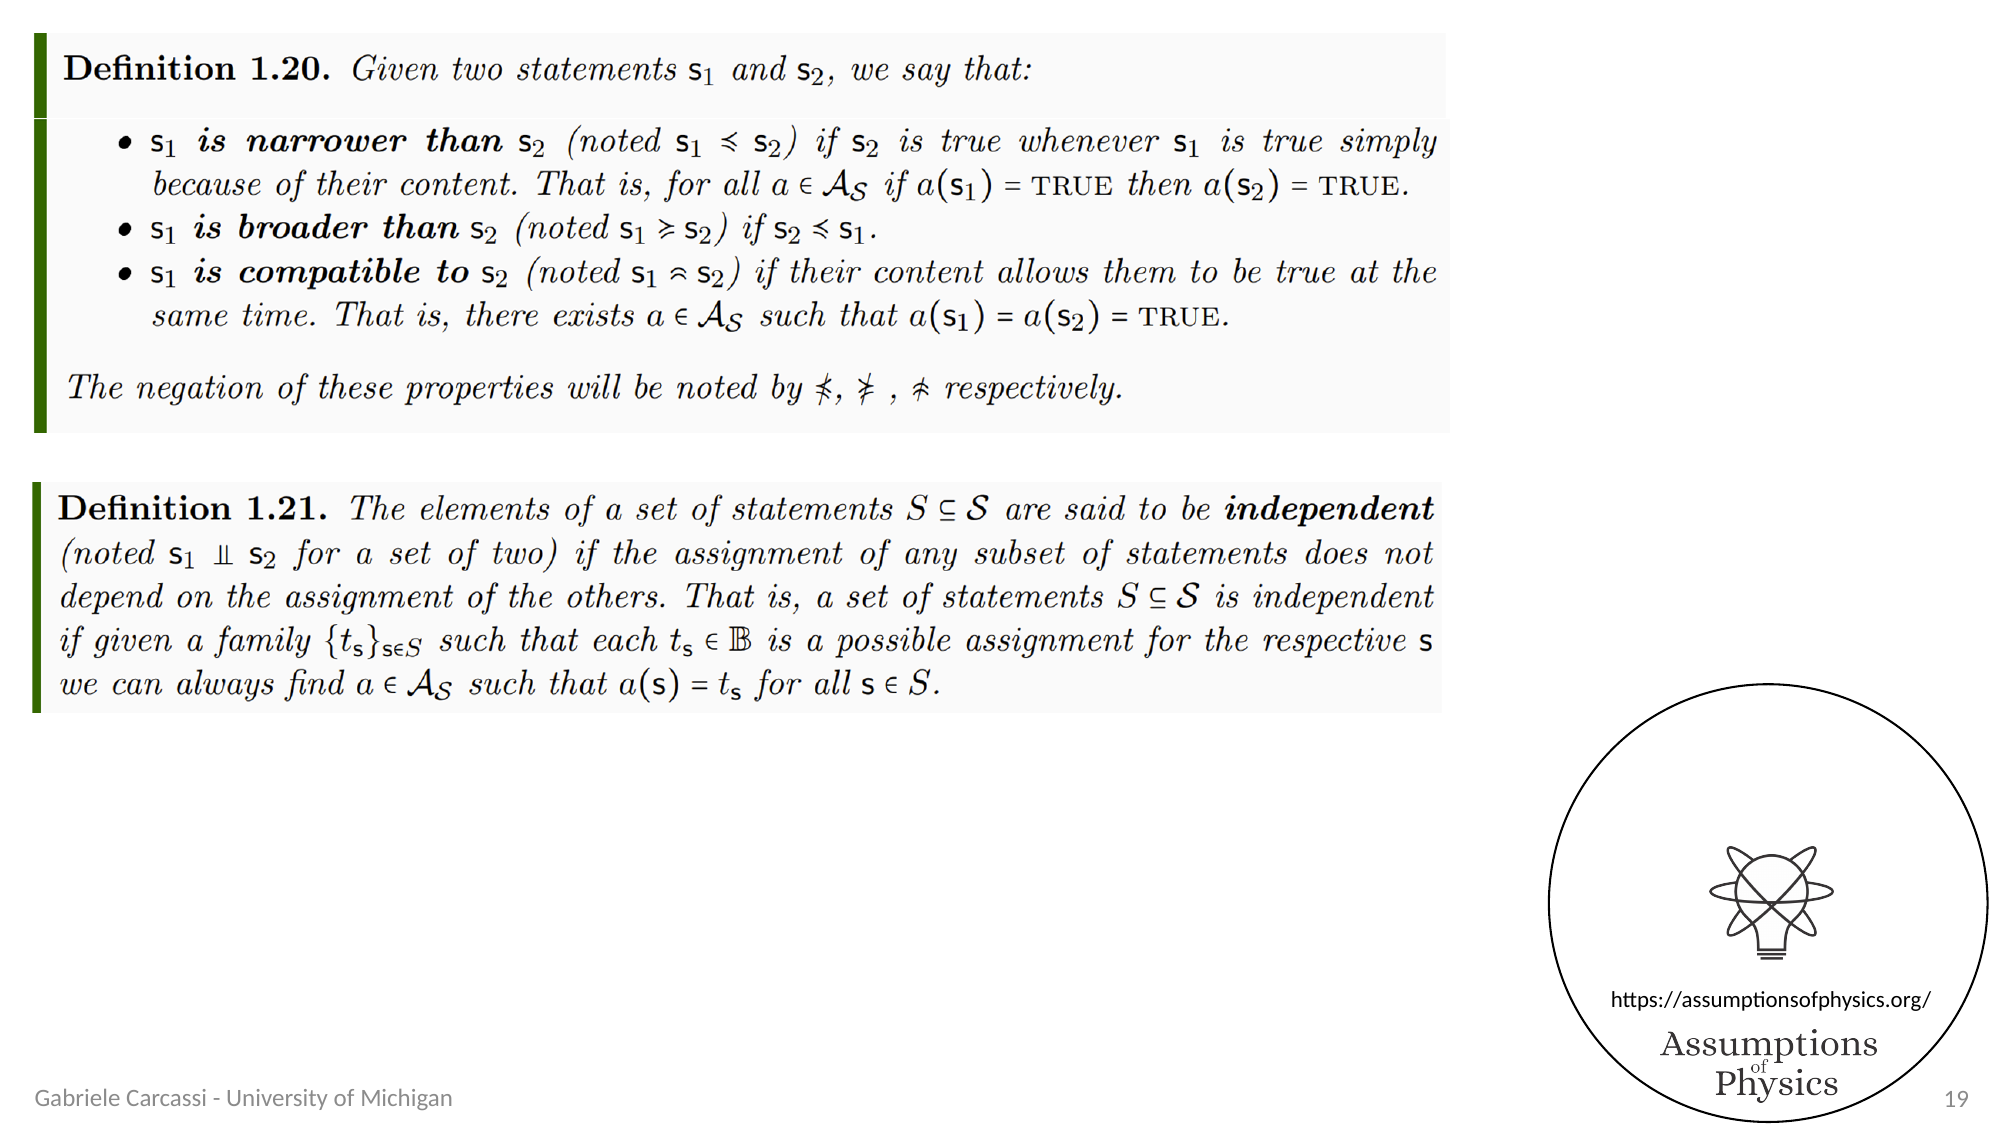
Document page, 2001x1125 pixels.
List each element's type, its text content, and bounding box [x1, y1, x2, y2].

picture [1709, 846, 1834, 960]
footer Gabriele Carcassi - University of Michigan [19, 1077, 999, 1116]
picture [32, 482, 1442, 713]
slide_number 19 [1893, 1078, 1985, 1116]
picture [32, 33, 1450, 433]
picture [1660, 1029, 1877, 1103]
